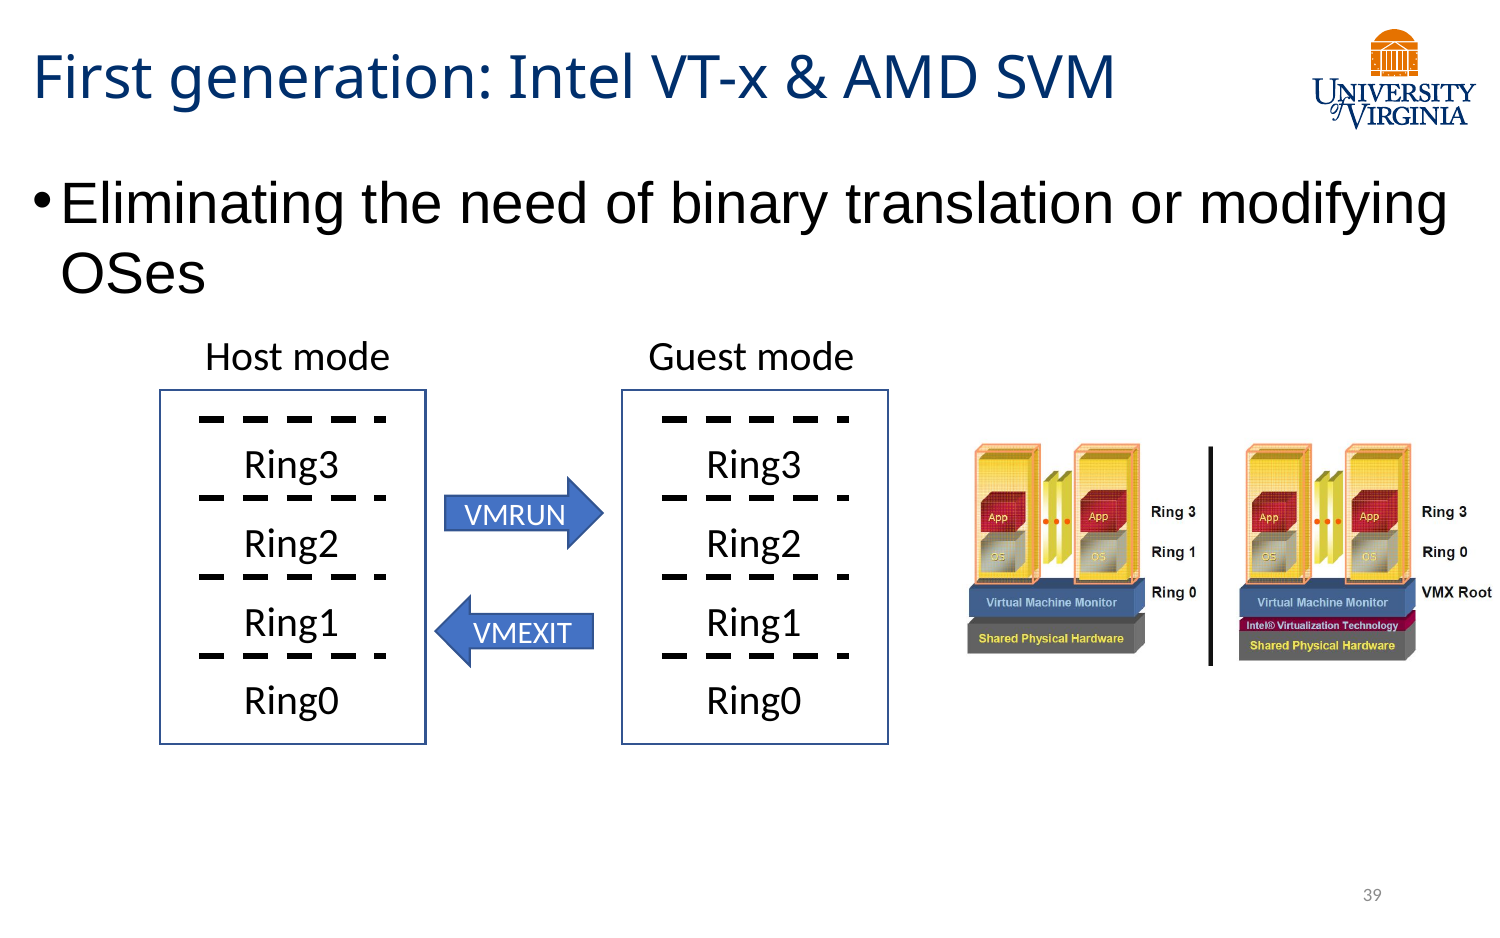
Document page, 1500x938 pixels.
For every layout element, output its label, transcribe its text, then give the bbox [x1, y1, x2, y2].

picture [953, 429, 1500, 666]
text_box Host mode [190, 321, 406, 386]
text_box VMEXIT [433, 594, 594, 669]
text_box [622, 389, 889, 745]
title First generation: Intel VT-x & AMD SVM [17, 14, 1297, 145]
text_box Guest mode [633, 321, 870, 386]
list Eliminating the need of binary translation or modifying OSes [17, 157, 1483, 845]
slide_number 39 [1059, 868, 1397, 919]
text_box VMRUN [444, 476, 605, 550]
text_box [159, 389, 426, 745]
